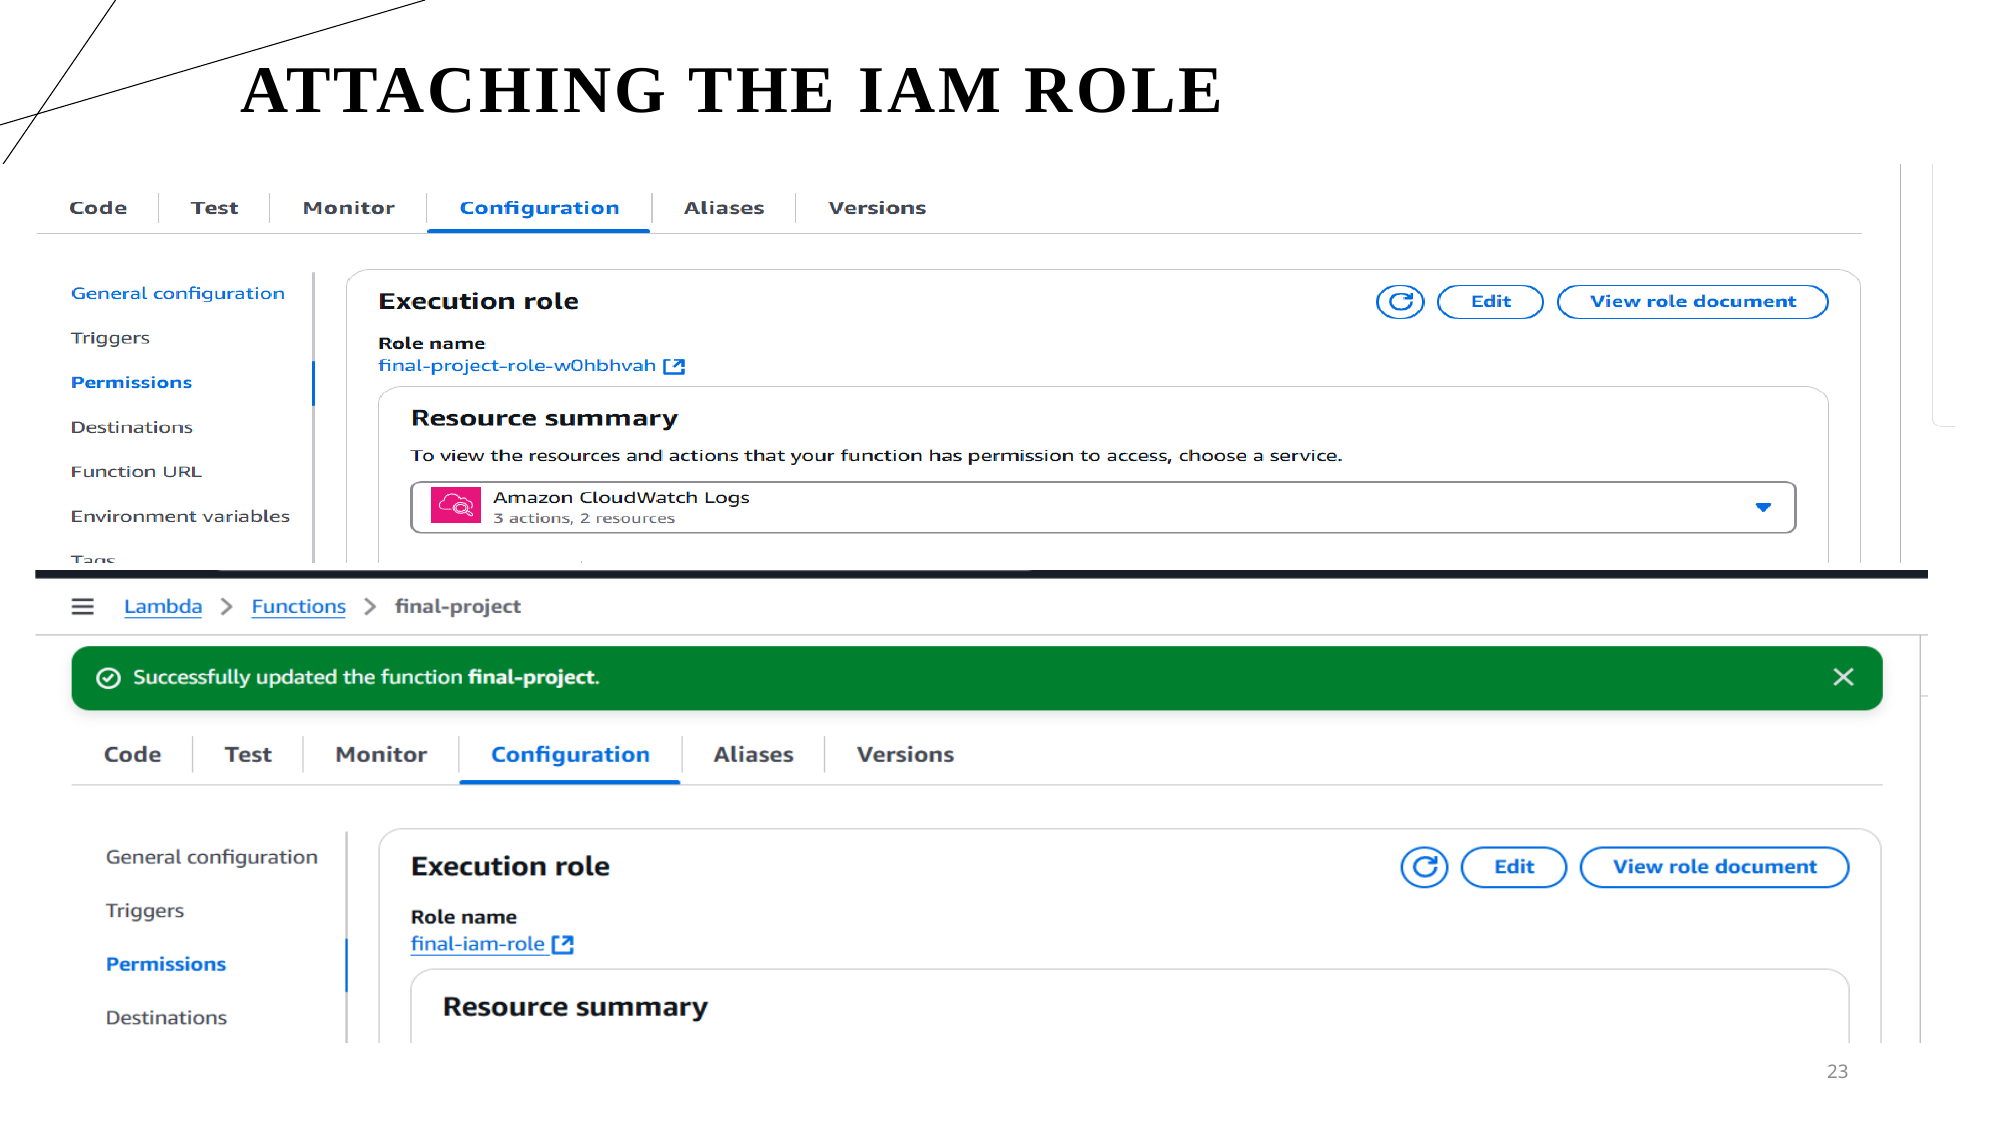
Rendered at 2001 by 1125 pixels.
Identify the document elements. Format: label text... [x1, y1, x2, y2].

picture [35, 570, 1928, 1043]
slide_number 23 [1701, 1043, 1864, 1103]
title Attaching the Iam role [0, 0, 1605, 135]
picture [0, 164, 1955, 563]
